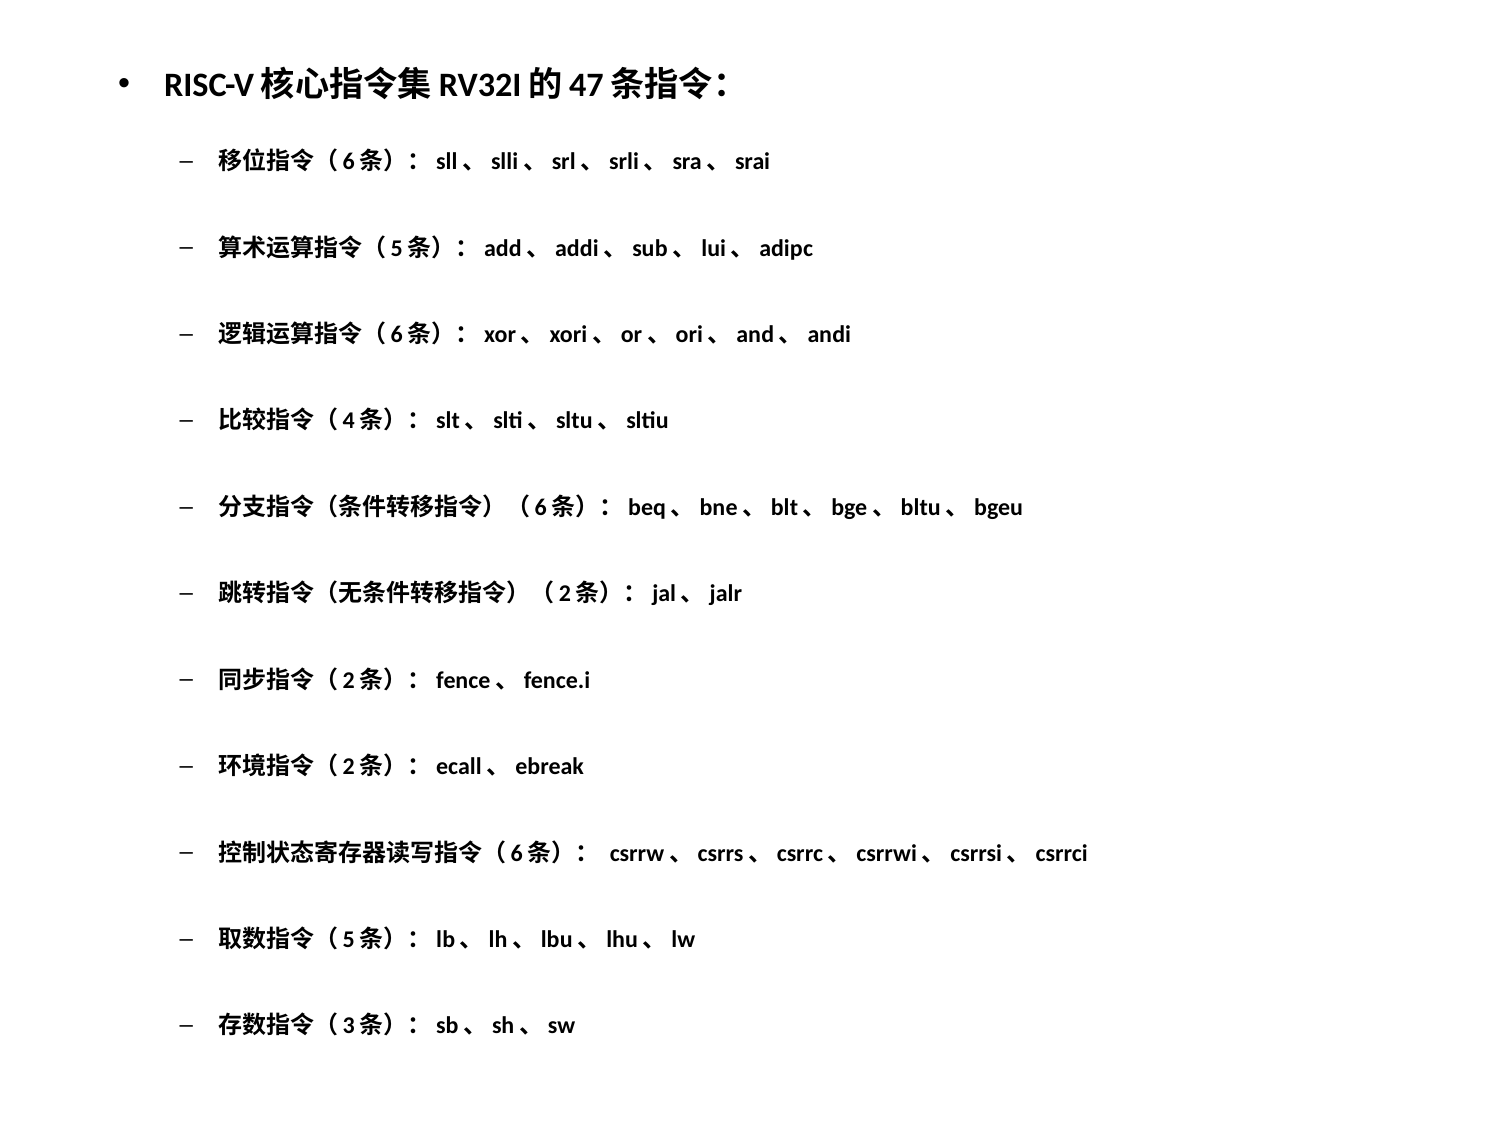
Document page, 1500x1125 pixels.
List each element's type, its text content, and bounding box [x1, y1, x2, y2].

list RISC-V核心指令集RV32I的47条指令： 移位指令（6条）：sll、slli、srl、srli、sra、srai 算术运算指令（5条）：add、addi、sub、lui、adipc 逻辑运算指令（6条）：xor、xori、or、ori、and、andi 比较指令（4条）：slt、slti、sltu、sltiu 分支指令（条件转移指令）（6条）：beq、bne、blt、bge、bltu、bgeu 跳转指令（无条件转移指令）（2条）：jal、jalr 同步指令（2条）：fence、fence.i 环境指令（2条）：ecall、ebreak 控制状态寄存器读写指令（6条）： csrrw、csrrs、csrrc、csrrwi、csrrsi、csrrci 取数指令（5条）：lb、lh、lbu、lhu、lw 存数指令（3条）：sb、sh、sw [103, 54, 1397, 1047]
